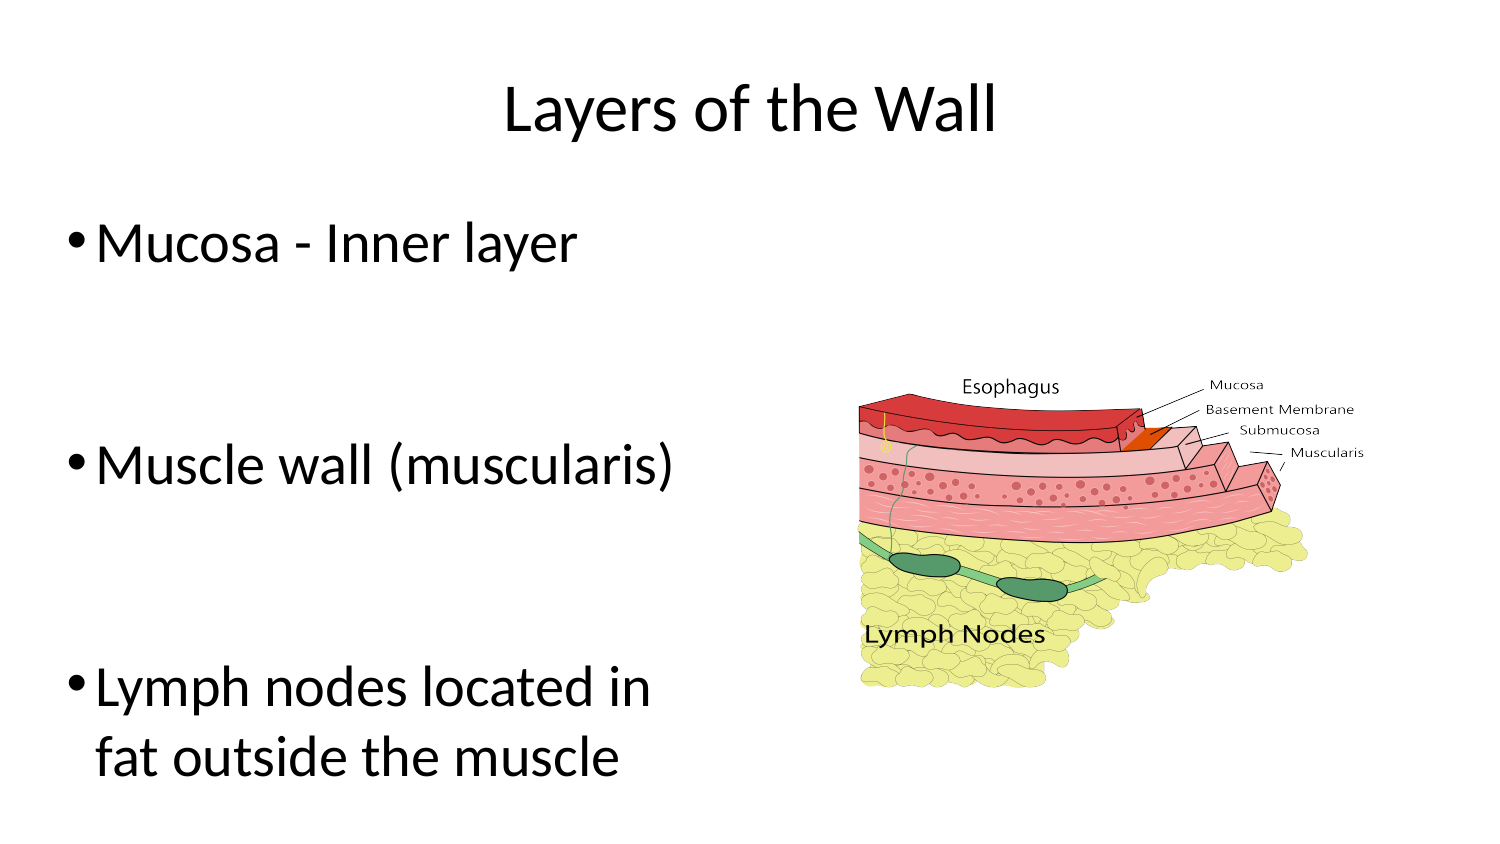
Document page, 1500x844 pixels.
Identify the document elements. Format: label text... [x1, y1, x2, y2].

list Mucosa - Inner layer Muscle wall (muscularis) Lymph nodes located in fat outside the muscle [51, 196, 738, 810]
title Layers of the Wall [51, 33, 1451, 175]
picture [760, 308, 1449, 696]
